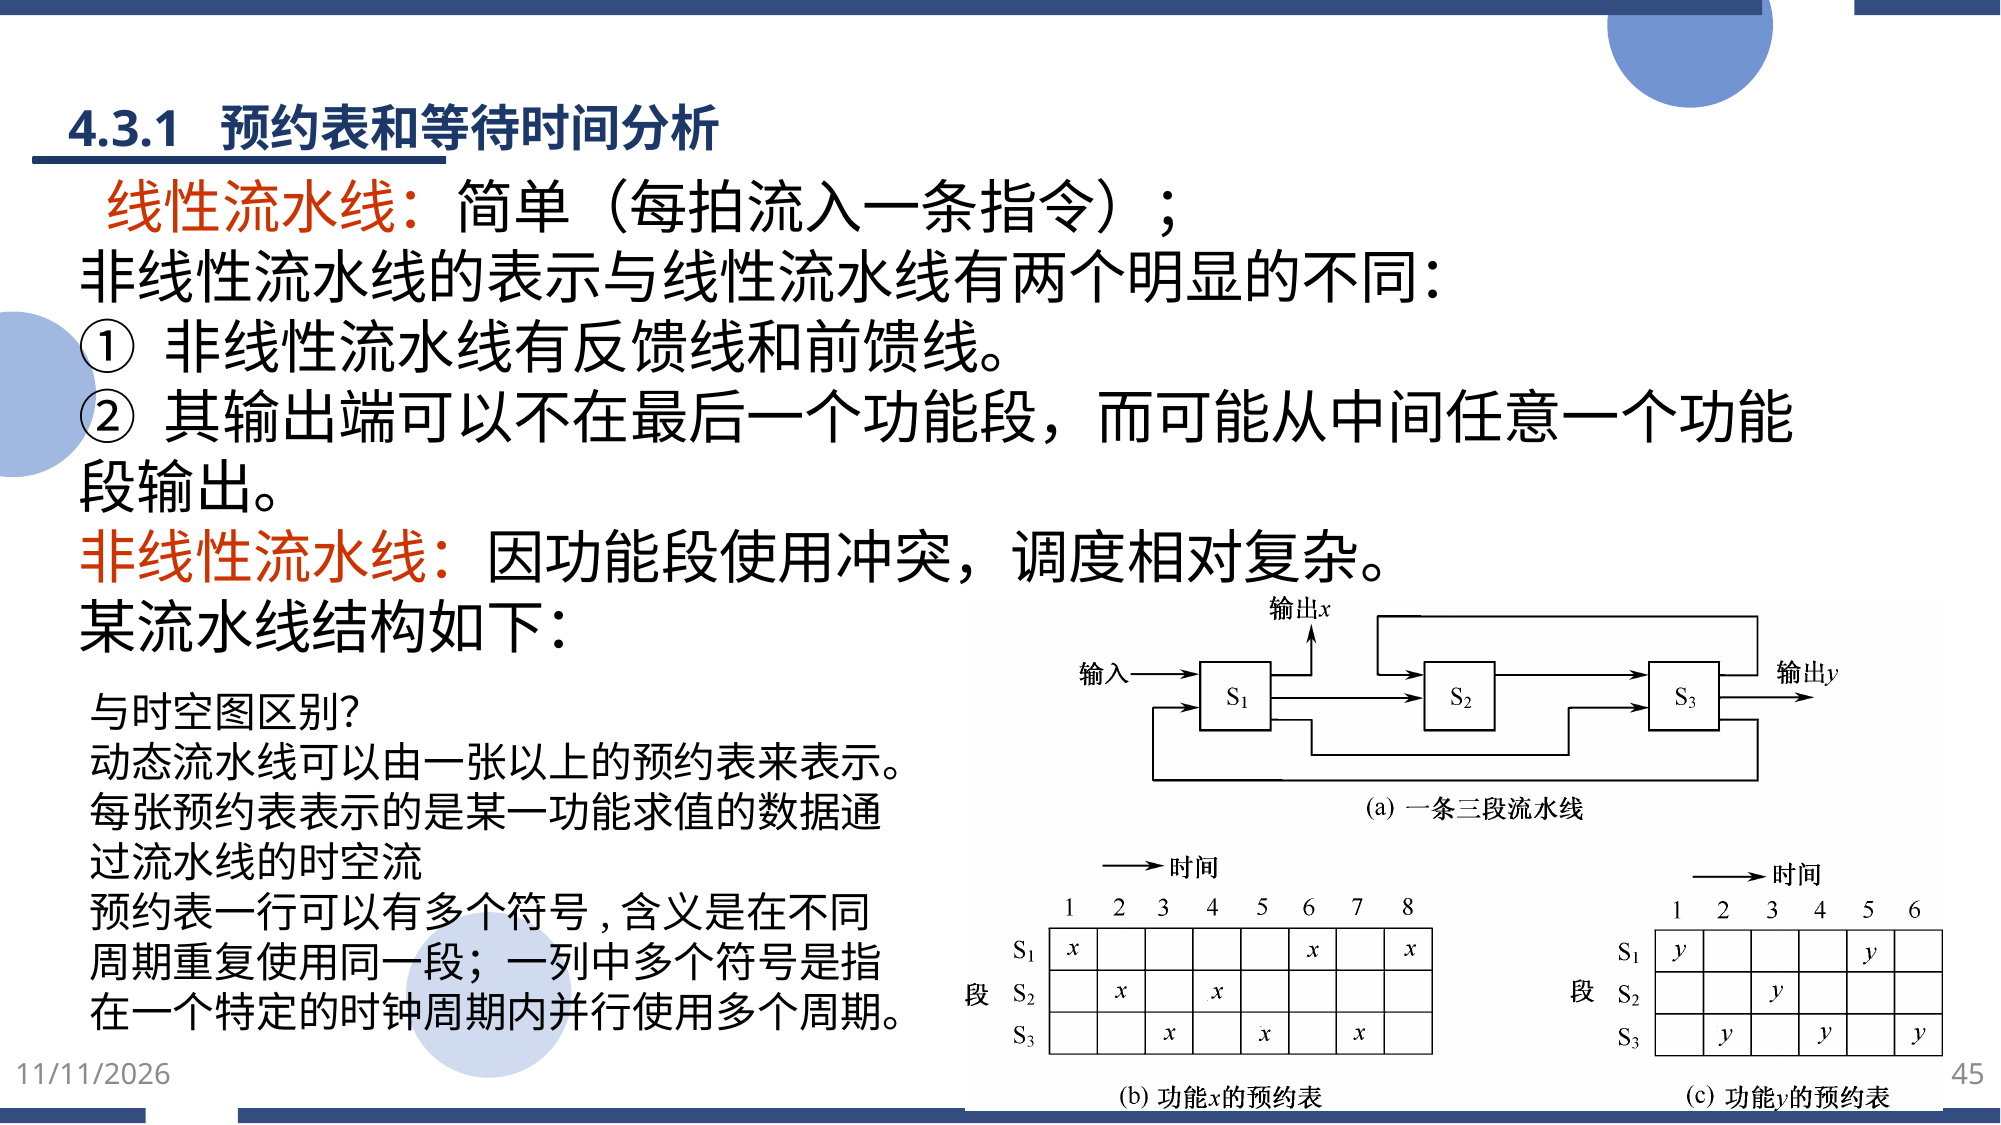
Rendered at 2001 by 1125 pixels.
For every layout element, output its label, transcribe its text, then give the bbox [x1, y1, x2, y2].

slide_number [0, 1042, 450, 1103]
text_box 4.3.1 预约表和等待时间分析 [53, 88, 775, 172]
slide_number 45 [1943, 1042, 2000, 1103]
text_box 线性流水线：简单（每拍流入一条指令）； 非线性流水线的表示与线性流水线有两个明显的不同： ① 非线性流水线有反馈线和前馈线。 ② 其输出端可以不在最后一个功能段，而可能从中间任意一个功能段输出。 非线性流水线：因功能段使用冲突，调度相对复杂。 某流水线结构如下： [63, 163, 1847, 738]
text_box 与时空图区别？ 动态流水线可以由一张以上的预约表来表示。 每张预约表表示的是某一功能求值的数据通过流水线的时空流 预约表一行可以有多个符号,含义是在不同周期重复使用同一段；一列中多个符号是指在一个特定的时钟周期内并行使用多个周期。 [74, 678, 904, 1044]
picture [964, 596, 1943, 1111]
